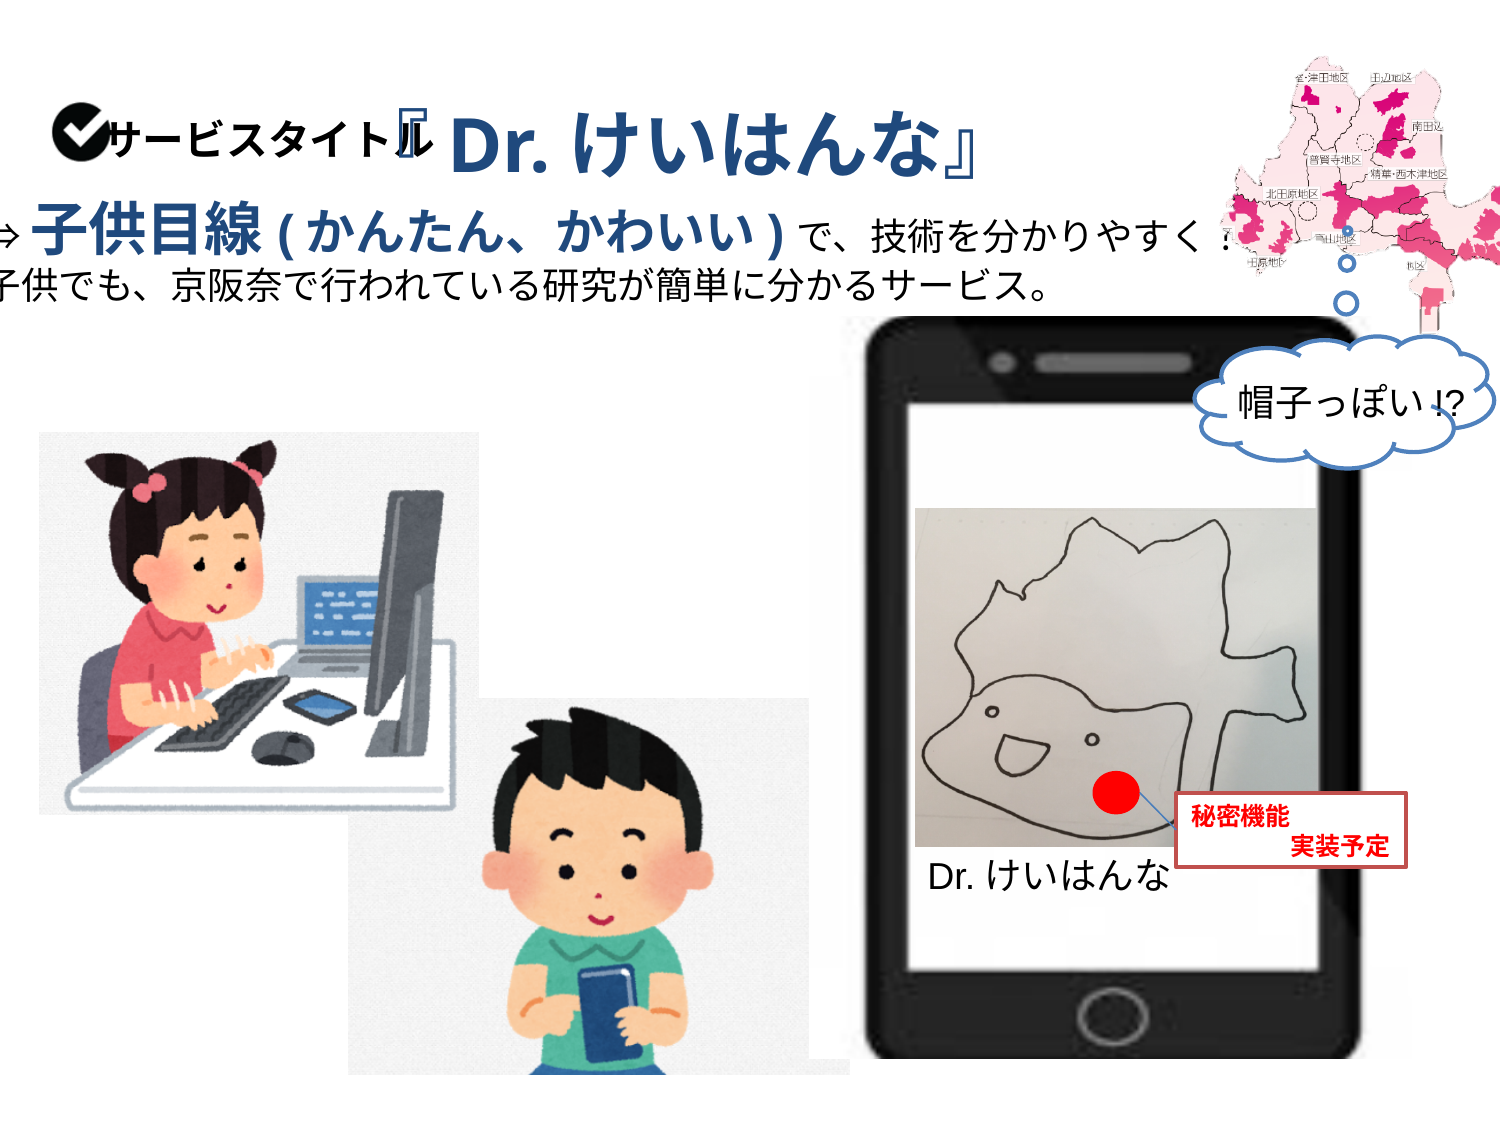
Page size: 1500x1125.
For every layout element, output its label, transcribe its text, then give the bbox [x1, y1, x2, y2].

text_box ⇒子供目線(かんたん、かわいい)で、技術を分かりやすく！ 子供でも、京阪奈で行われている研究が簡単に分かるサービス。 [0, 184, 1134, 360]
text_box 『Dr.けいはんな』 [339, 89, 1109, 184]
text_box サービスタイトル [128, 106, 339, 171]
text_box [1139, 792, 1192, 831]
picture [38, 26, 1500, 1076]
picture [38, 89, 125, 175]
